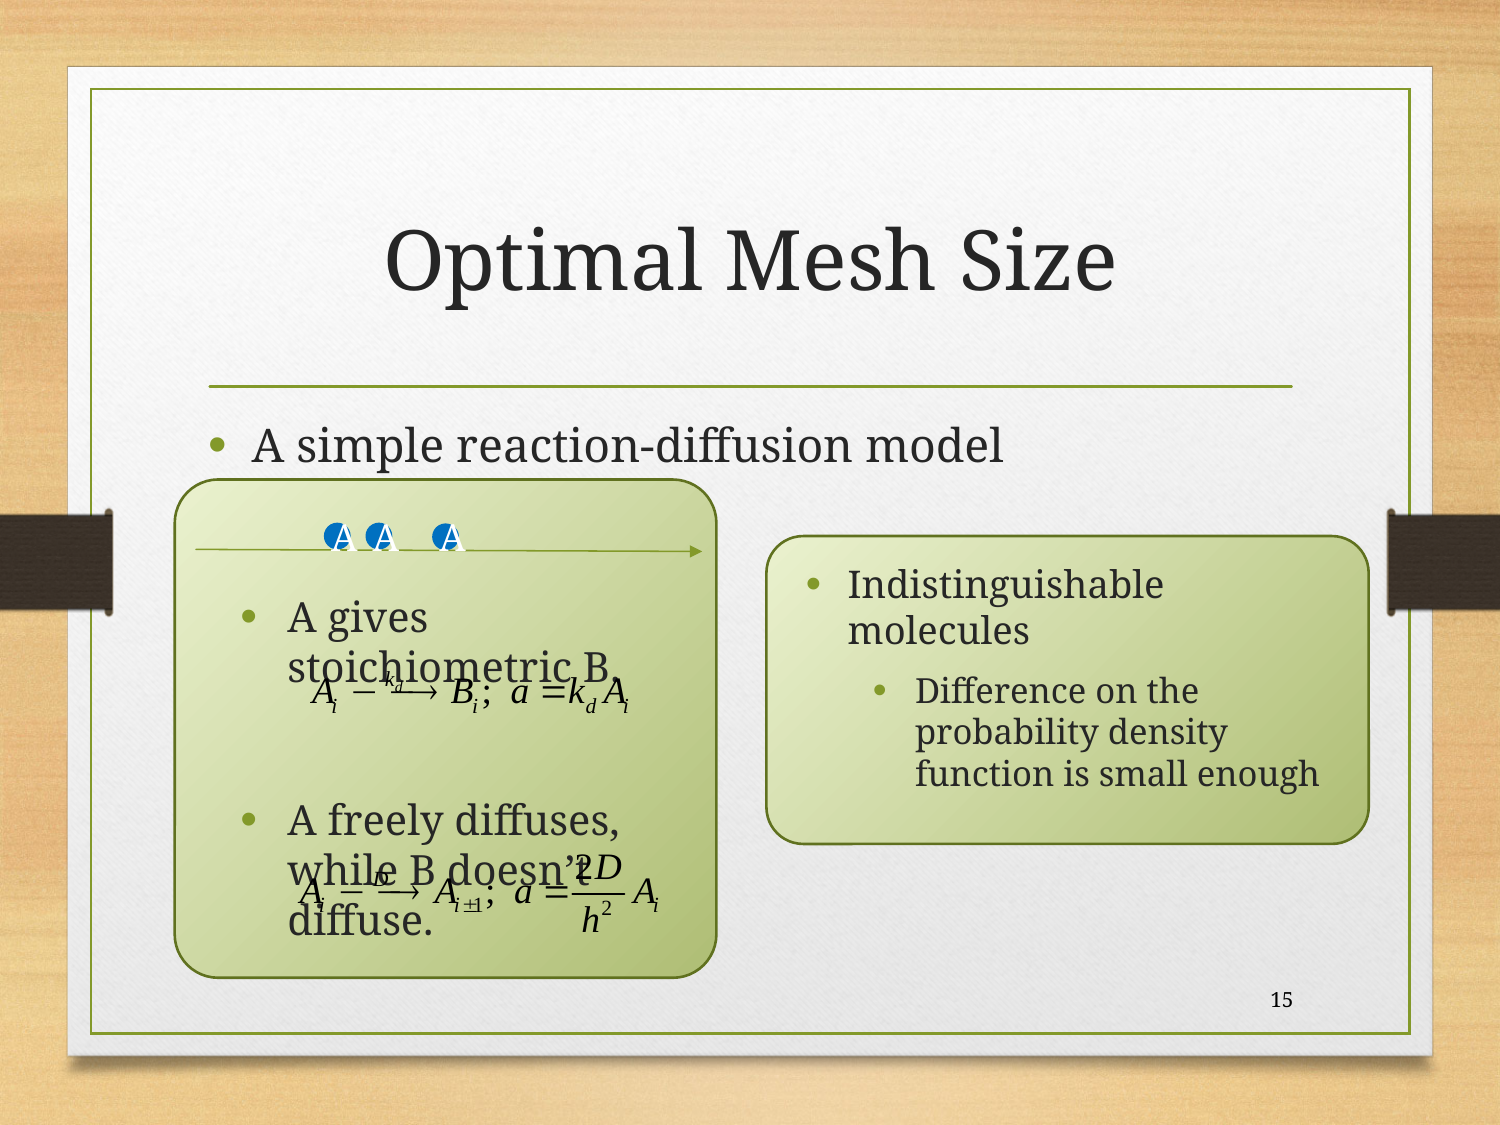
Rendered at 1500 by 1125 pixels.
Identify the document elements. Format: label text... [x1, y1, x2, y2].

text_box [766, 535, 1369, 845]
picture [0, 0, 1500, 1125]
text_box [180, 959, 711, 980]
title Optimal Mesh Size [193, 150, 1309, 365]
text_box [150, 523, 717, 959]
text_box [173, 480, 718, 942]
list A simple reaction-diffusion model [193, 408, 1309, 480]
slide_number 15 [1243, 977, 1309, 1024]
